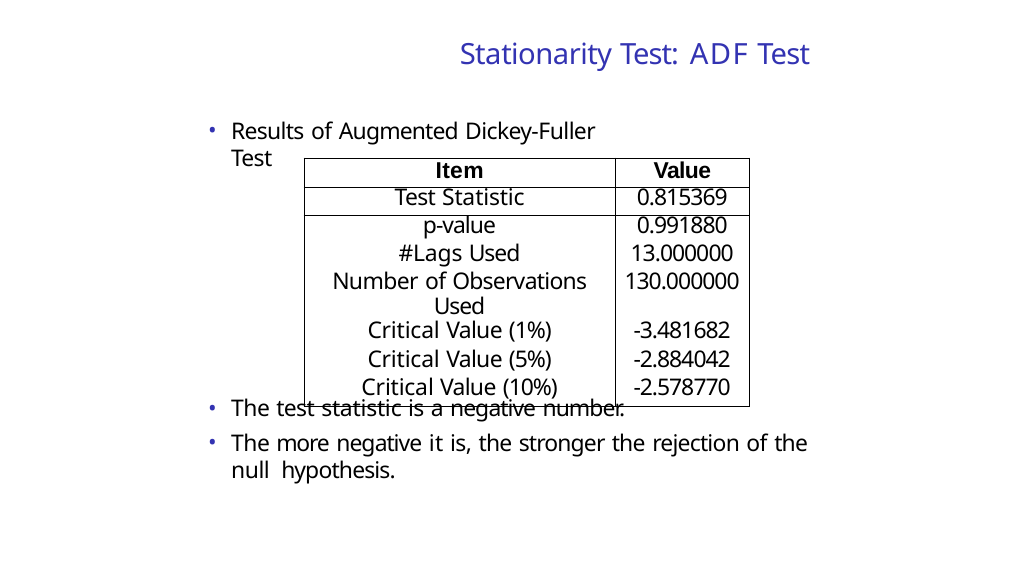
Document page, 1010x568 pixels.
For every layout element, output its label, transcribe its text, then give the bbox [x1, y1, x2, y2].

table_cell -2.884042 [616, 349, 749, 377]
table_cell p-value [305, 216, 615, 244]
text_box Results of Augmented Dickey-Fuller Test [206, 114, 622, 172]
table_cell 13.000000 [616, 244, 749, 272]
table_cell Test Statistic [305, 188, 615, 215]
table_cell Critical Value (10%) [305, 377, 615, 384]
title Stationarity Test: ADF Test [281, 32, 981, 131]
table_cell -3.481682 [616, 321, 749, 349]
table_cell 0.991880 [616, 216, 749, 244]
table_header Item [305, 159, 615, 187]
table_cell Number of Observations Used [305, 272, 615, 321]
table_cell Critical Value (5%) [305, 349, 615, 377]
text_box The test statistic is a negative number. The more negative it is, the stronger the rejection of the null hypothesis. [202, 384, 818, 484]
table_cell #Lags Used [305, 244, 615, 272]
table_cell Critical Value (1%) [305, 321, 615, 349]
table_cell 130.000000 [616, 272, 749, 321]
table_cell 0.815369 [616, 188, 749, 215]
table_cell -2.578770 [616, 377, 749, 384]
table_header Value [616, 159, 749, 187]
